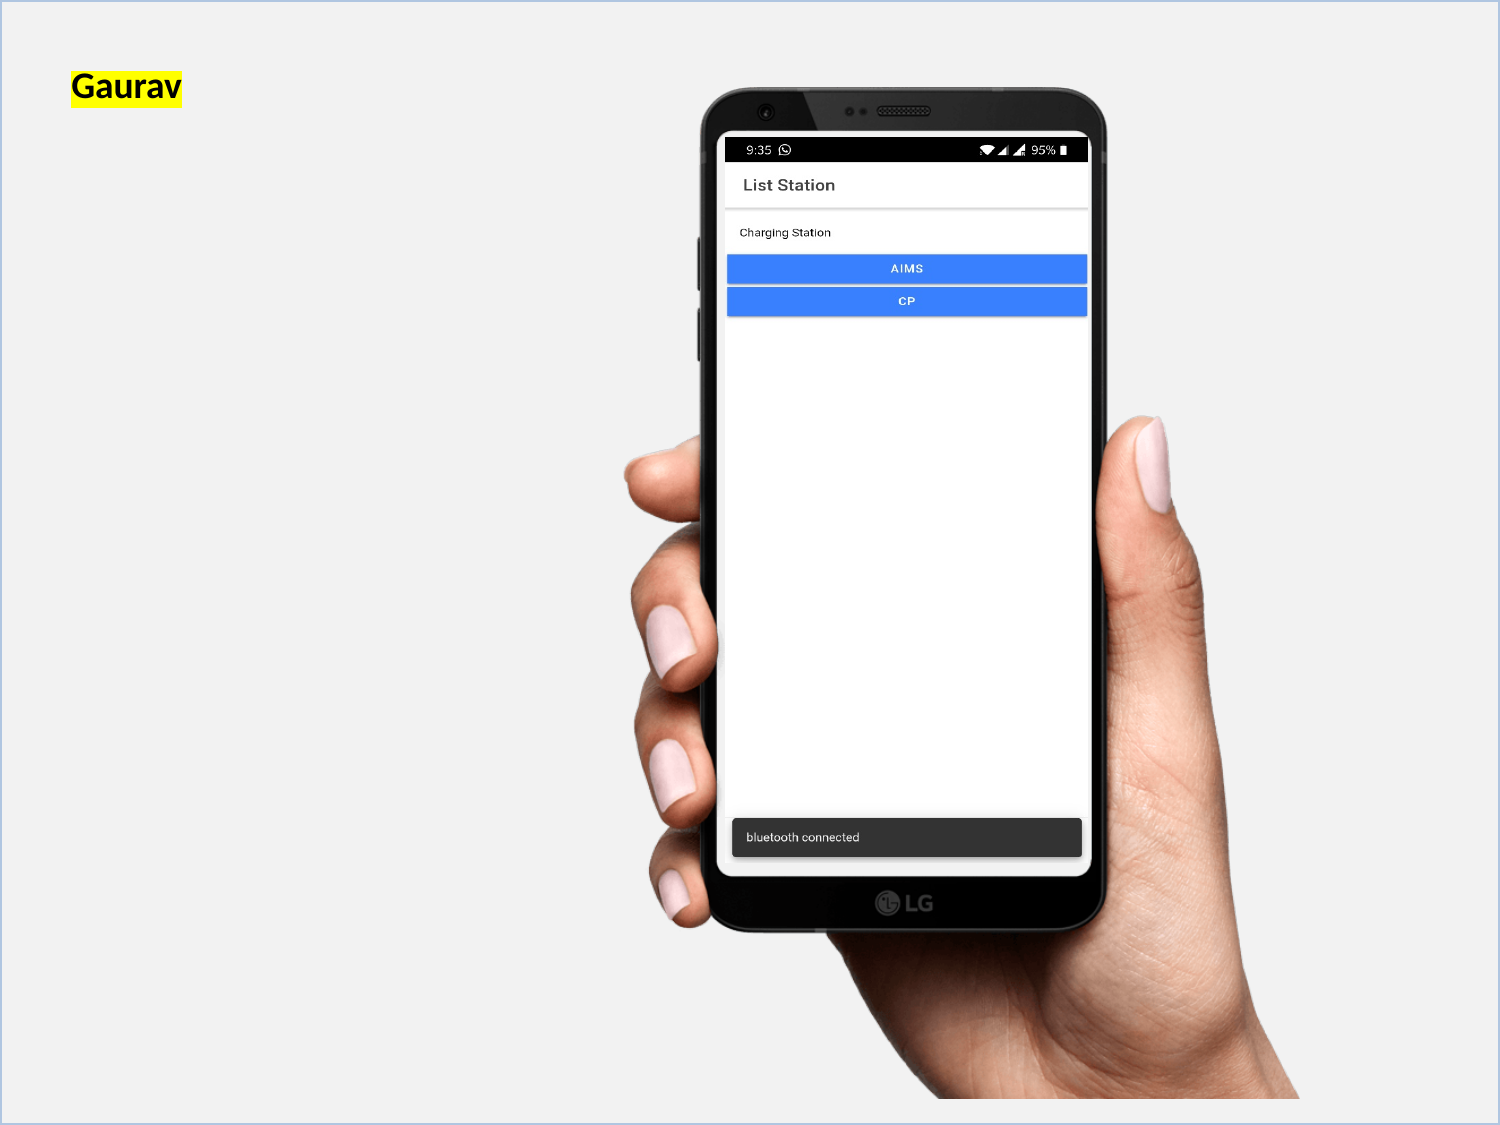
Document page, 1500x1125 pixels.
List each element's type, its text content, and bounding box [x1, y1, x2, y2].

text_box [0, 0, 1500, 1125]
picture [623, 87, 1301, 1099]
text_box Gaurav [56, 54, 732, 114]
